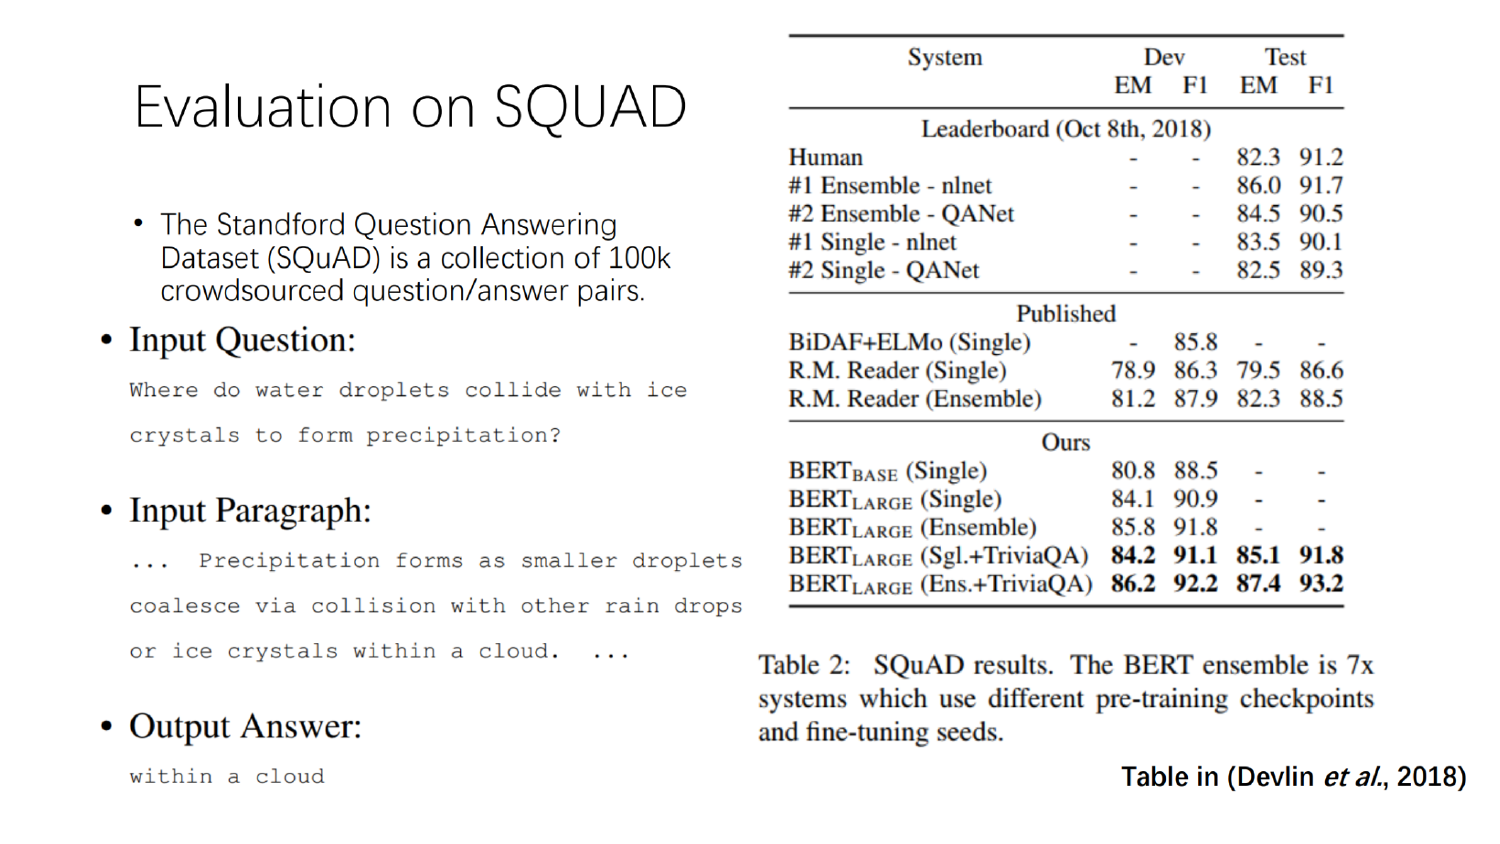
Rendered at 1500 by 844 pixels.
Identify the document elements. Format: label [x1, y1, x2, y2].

picture [24, 24, 1476, 800]
